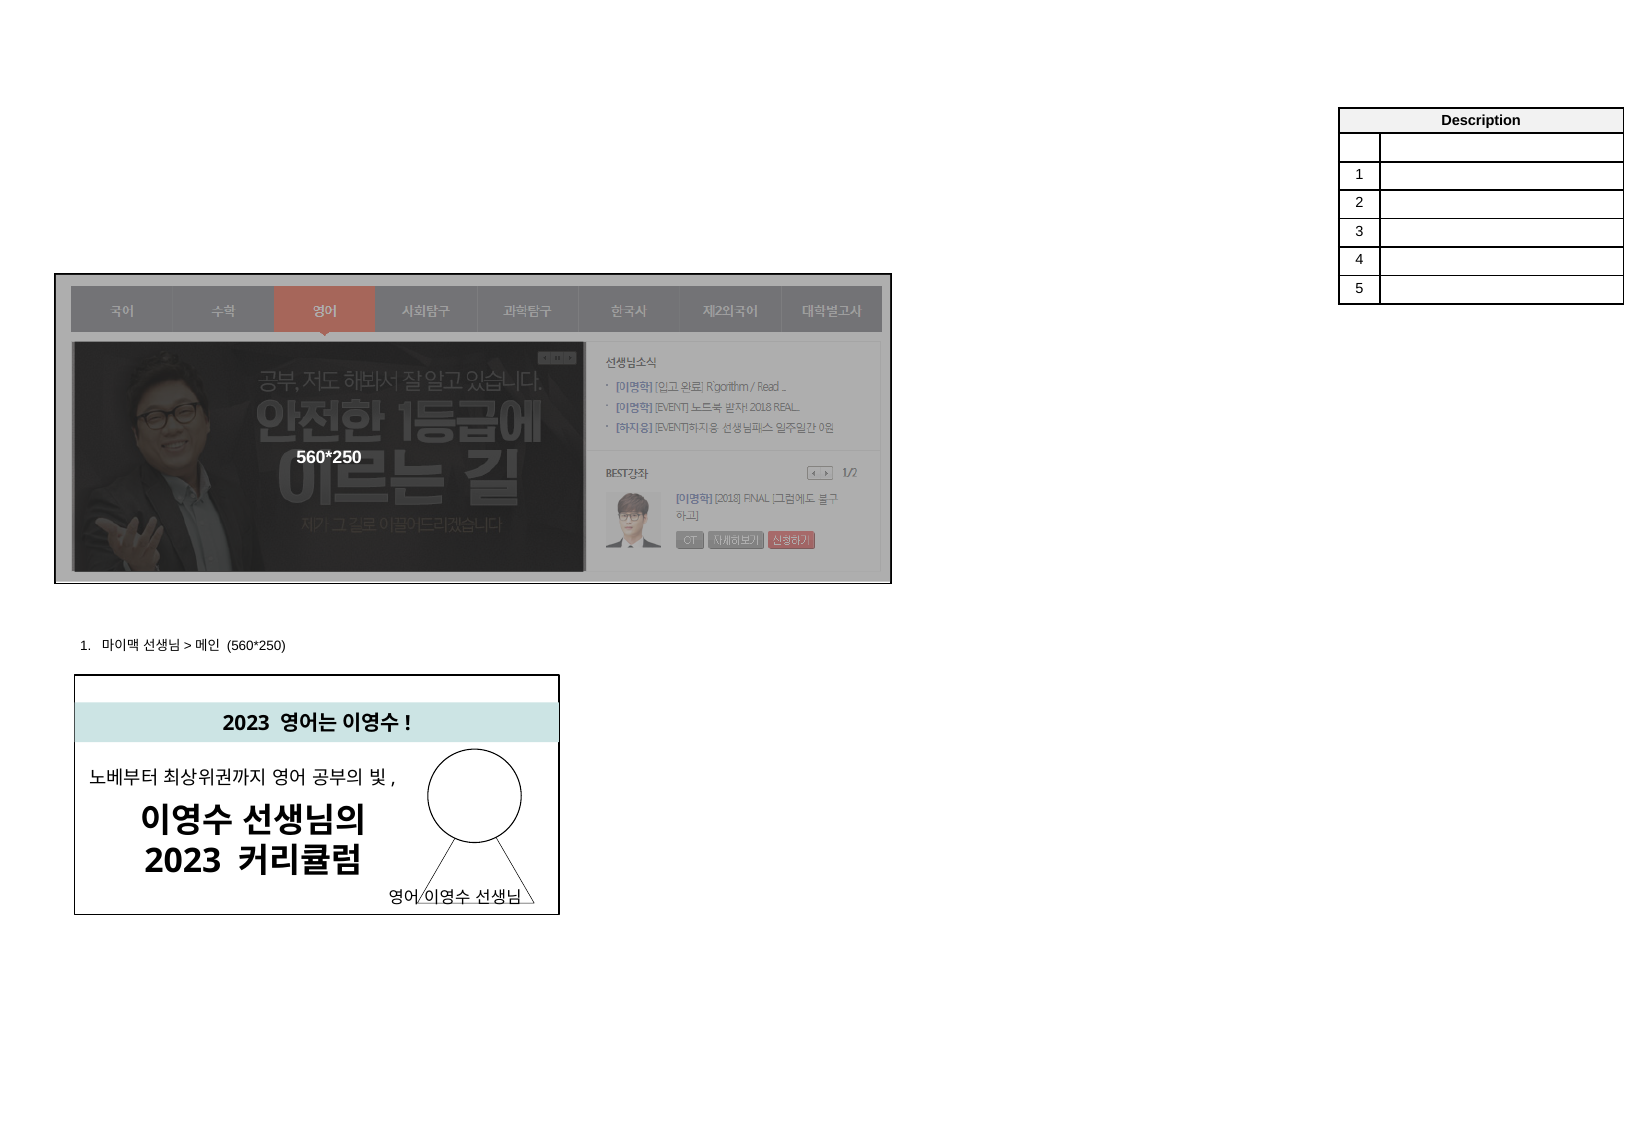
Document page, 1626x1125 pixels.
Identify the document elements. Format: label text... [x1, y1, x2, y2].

picture [55, 274, 891, 584]
table_header Description [1340, 109, 1623, 132]
table_cell [1381, 219, 1623, 246]
table_cell [1381, 163, 1623, 189]
table_cell [1381, 248, 1623, 275]
table_cell [1340, 134, 1379, 161]
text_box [74, 674, 560, 915]
table_cell [1381, 191, 1623, 218]
table_cell 5 [1340, 276, 1379, 303]
table_cell 3 [1340, 219, 1379, 246]
table_cell 1 [1340, 163, 1379, 189]
table_cell 4 [1340, 248, 1379, 275]
text_box 1. 마이맥 선생님>메인 (560*250) [65, 630, 305, 661]
table_cell 2 [1340, 191, 1379, 218]
table_cell [1381, 134, 1623, 161]
table_cell [1381, 276, 1623, 303]
